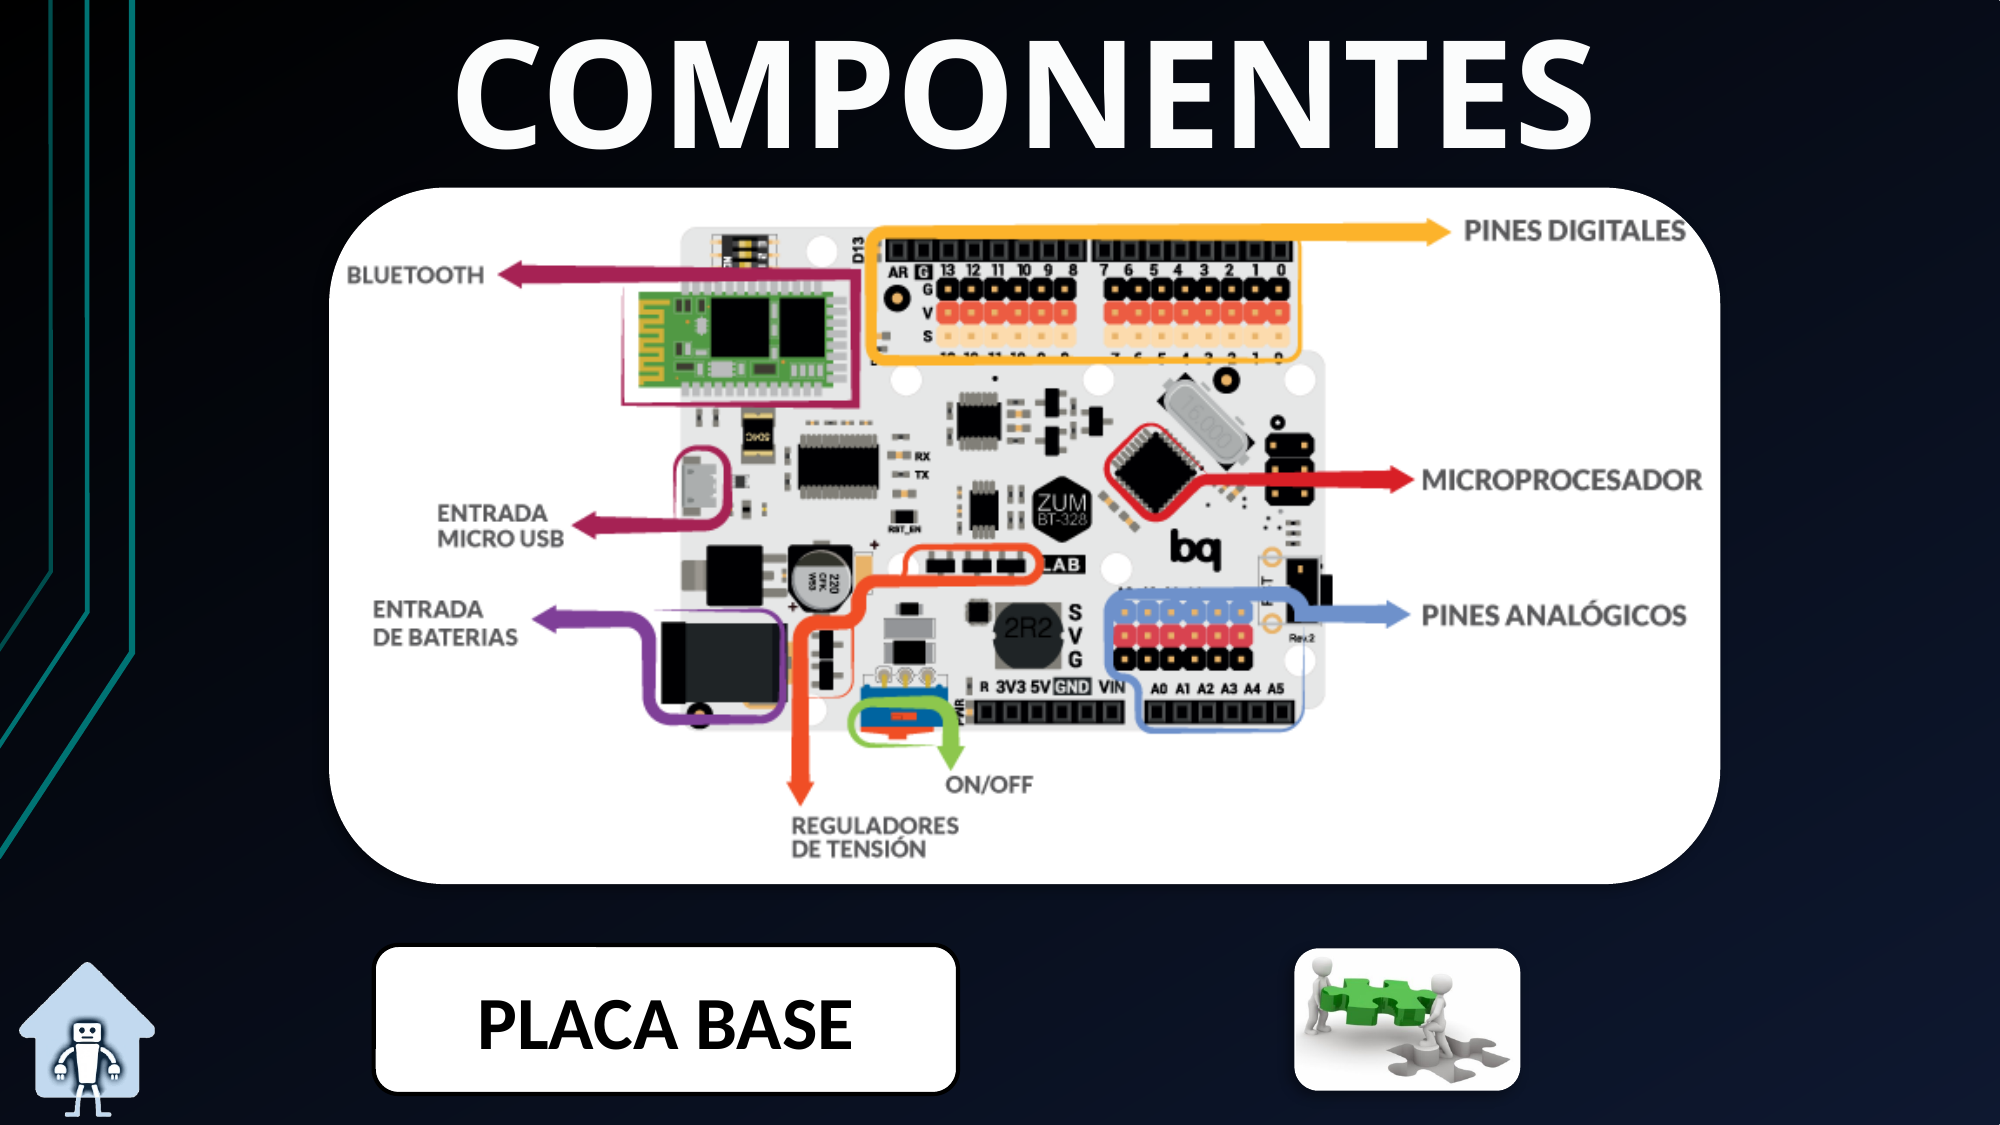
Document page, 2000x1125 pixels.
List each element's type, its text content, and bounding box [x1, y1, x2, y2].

text_box PLACA BASE [371, 942, 961, 1097]
picture [328, 187, 1721, 885]
picture [19, 962, 155, 1118]
picture [1294, 948, 1520, 1091]
text_box COMPONENTES [131, 0, 1916, 186]
